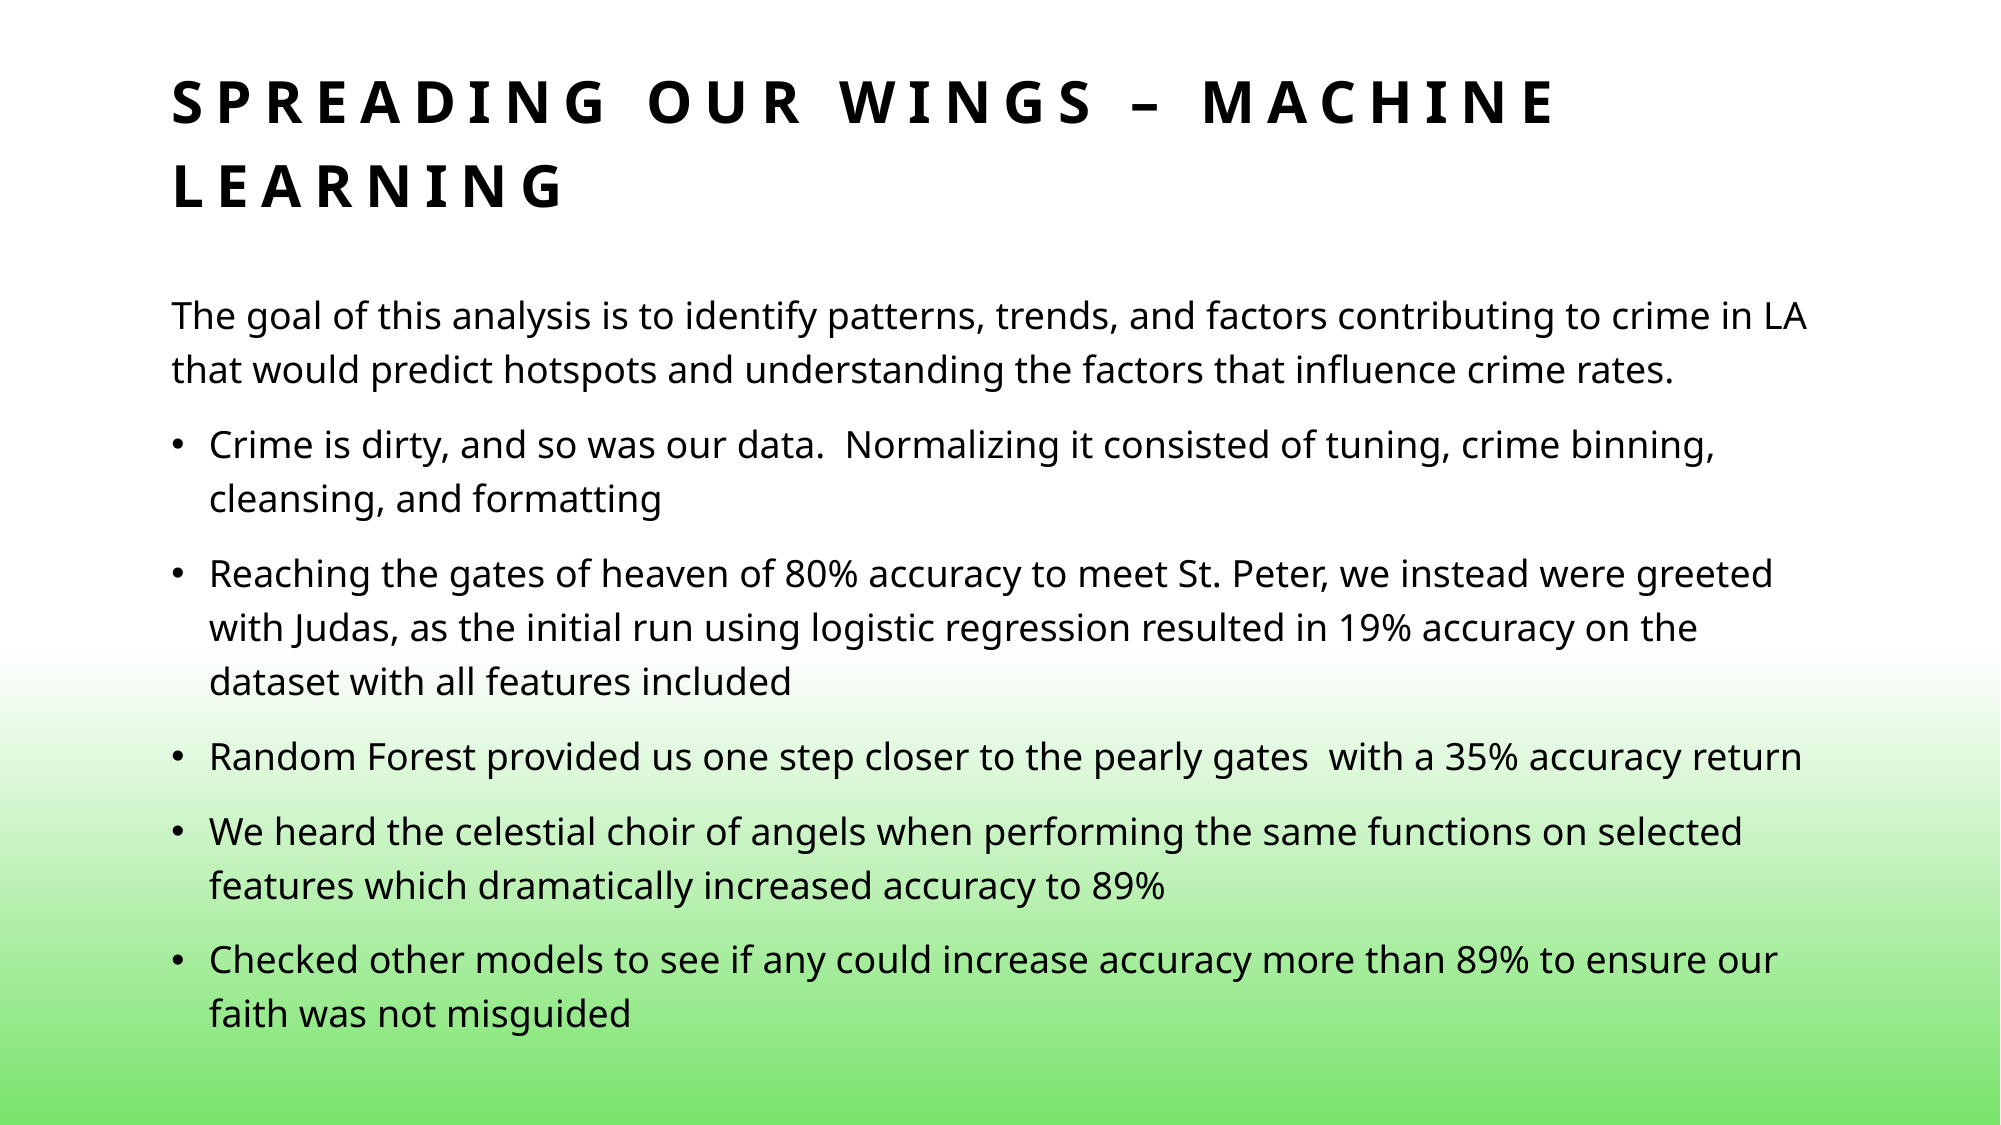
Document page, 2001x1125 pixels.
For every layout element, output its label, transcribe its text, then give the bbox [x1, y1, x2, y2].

list The goal of this analysis is to identify patterns, trends, and factors contributing to crime in LA that would predict hotspots and understanding the factors that influence crime rates. Crime is dirty, and so was our data. Normalizing it consisted of tuning, crime binning, cleansing, and formatting Reaching the gates of heaven of 80% accuracy to meet St. Peter, we instead were greeted with Judas, as the initial run using logistic regression resulted in 19% accuracy on the dataset with all features included Random Forest provided us one step closer to the pearly gates with a 35% accuracy return We heard the celestial choir of angels when performing the same functions on selected features which dramatically increased accuracy to 89% Checked other models to see if any could increase accuracy more than 89% to ensure our faith was not misguided [156, 276, 1844, 1075]
title Spreading our wings – machine learning [156, 38, 1844, 227]
